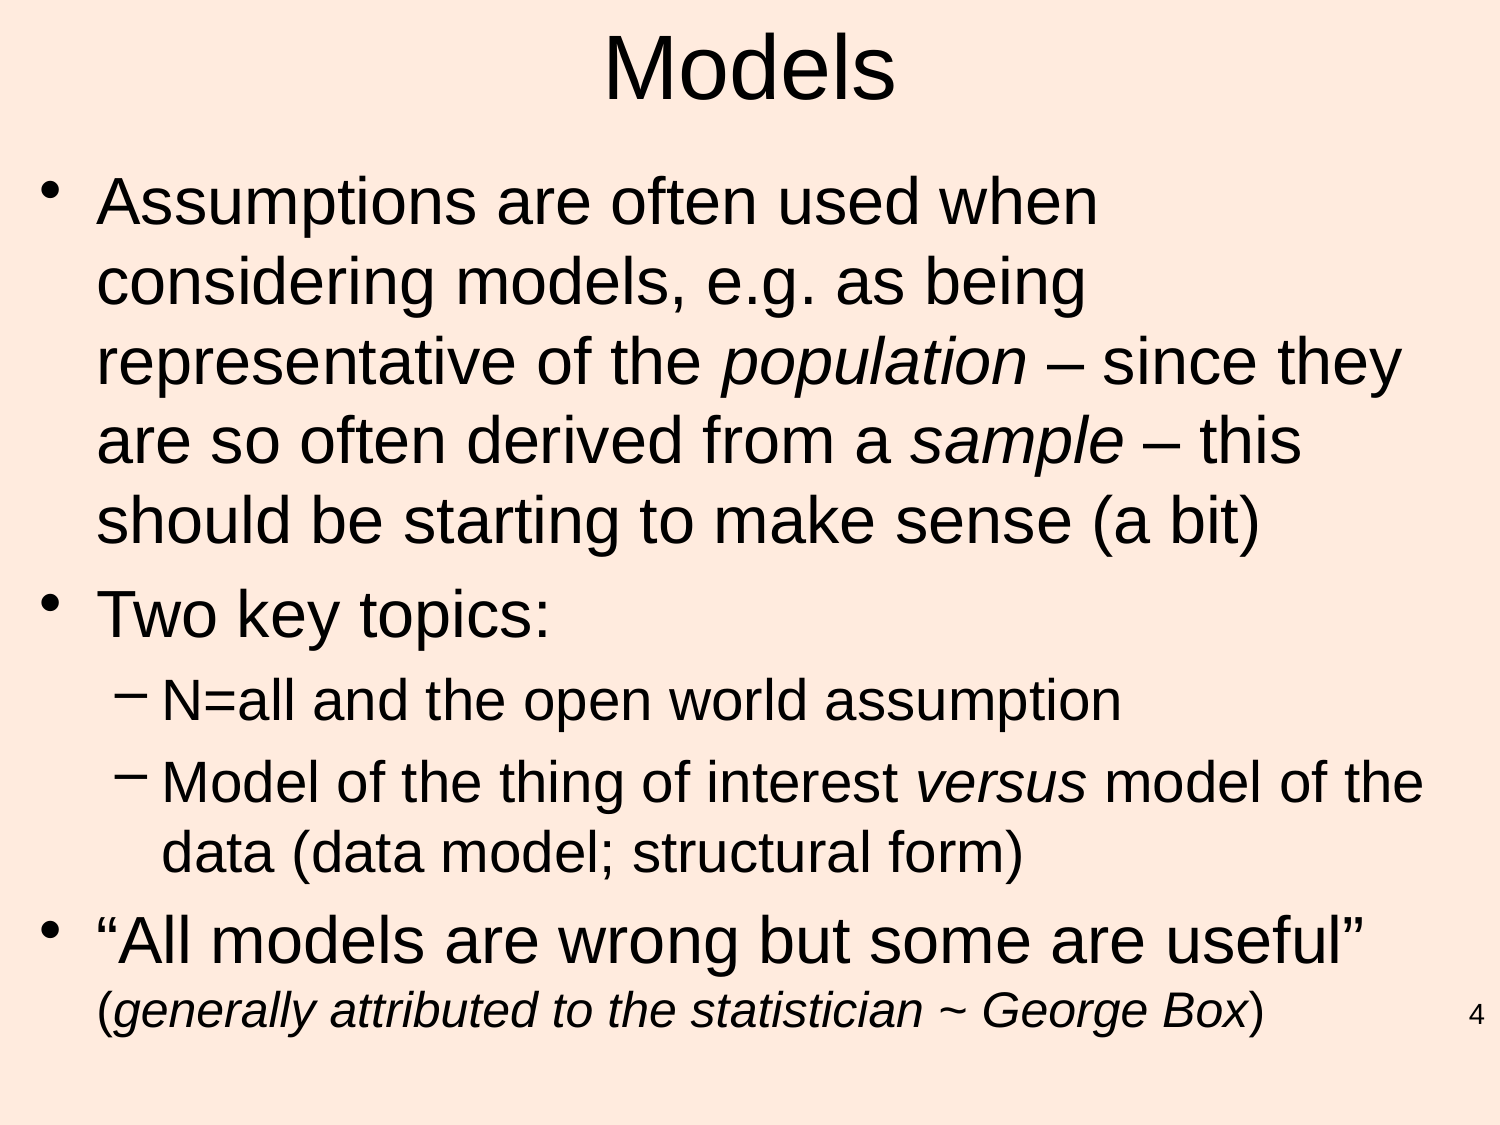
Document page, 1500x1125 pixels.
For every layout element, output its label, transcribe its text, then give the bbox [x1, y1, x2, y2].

list Assumptions are often used when considering models, e.g. as being representative of the population – since they are so often derived from a sample – this should be starting to make sense (a bit) Two key topics: N=all and the open world assumption Model of the thing of interest versus model of the data (data model; structural form) “All models are wrong but some are useful” (generally attributed to the statistician ~ George Box) [24, 149, 1463, 1100]
title Models [112, 0, 1388, 125]
slide_number 4 [1187, 987, 1500, 1063]
